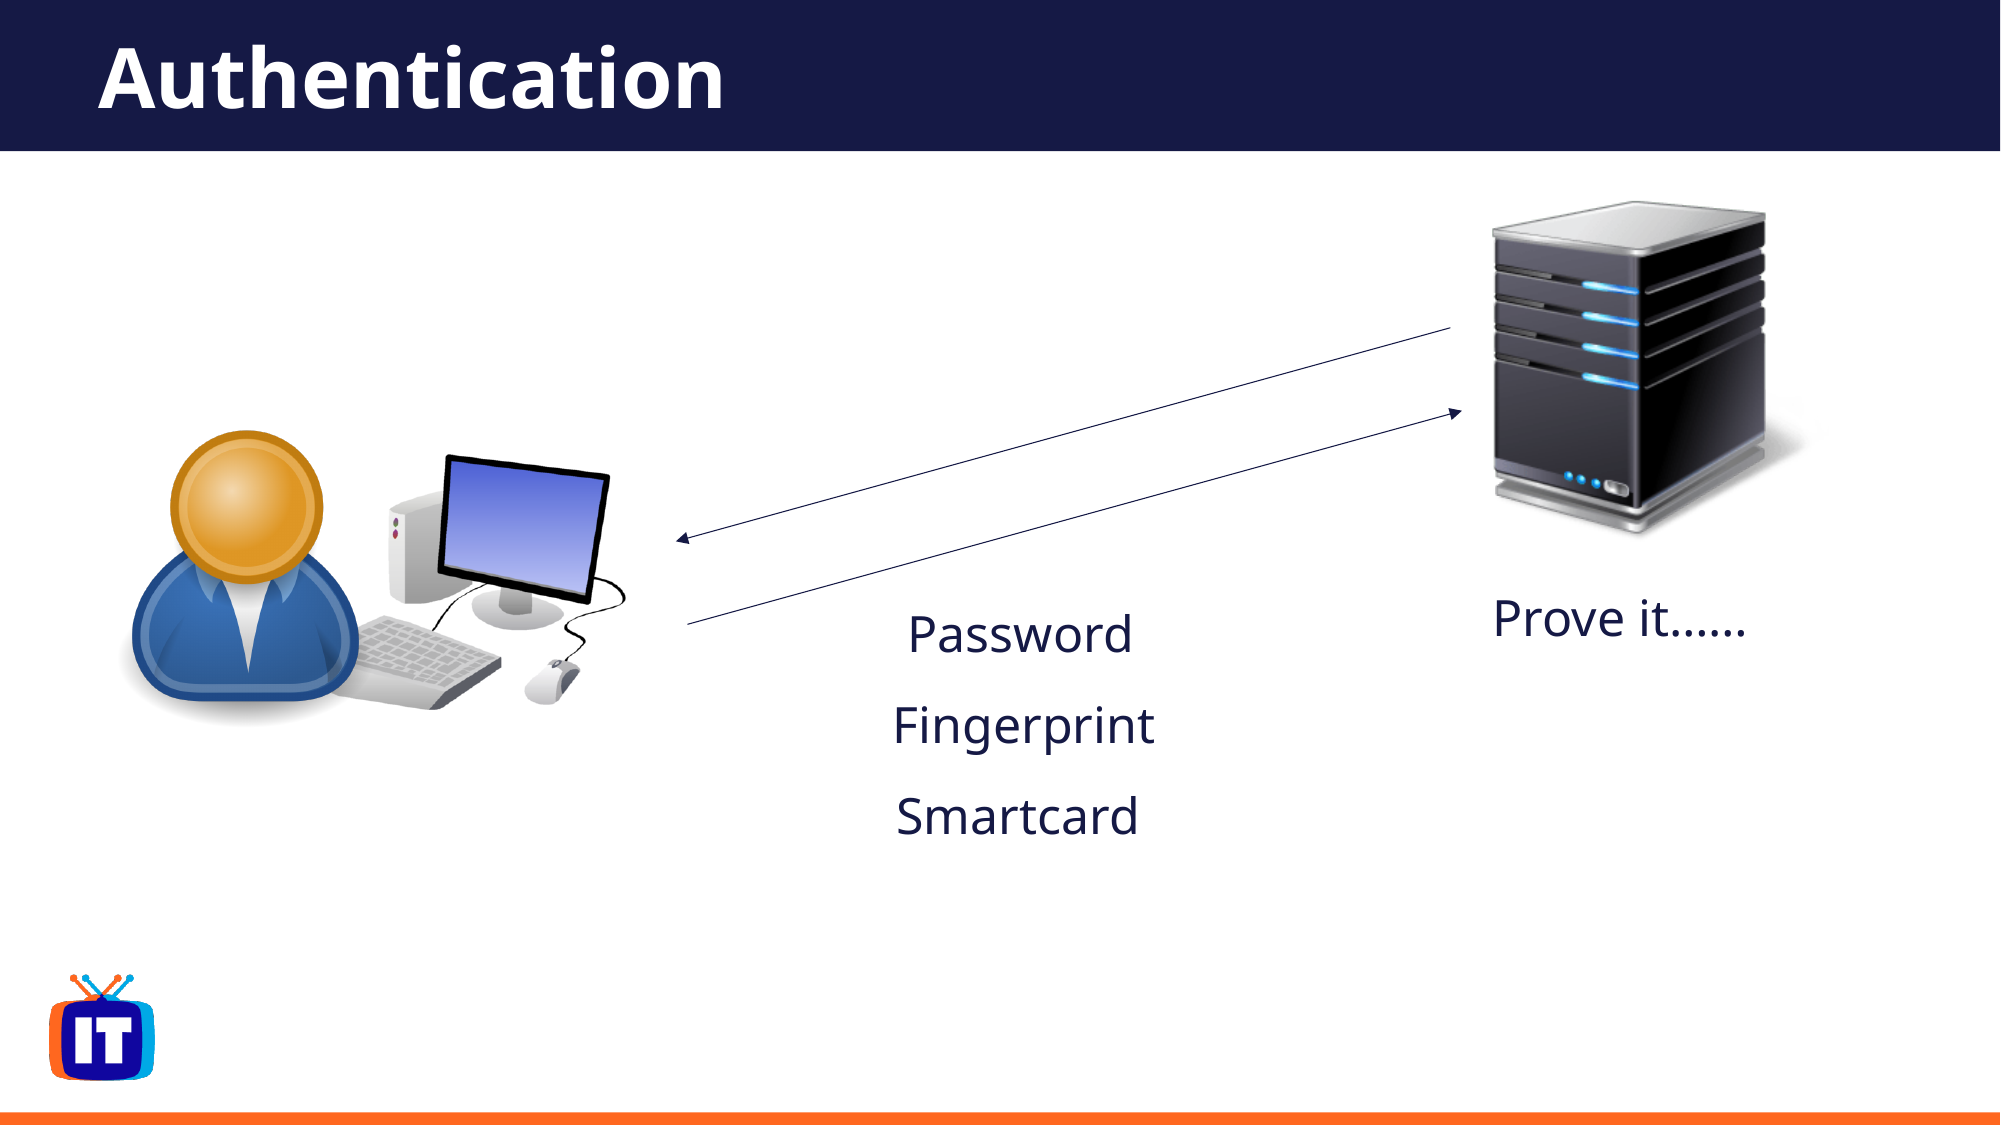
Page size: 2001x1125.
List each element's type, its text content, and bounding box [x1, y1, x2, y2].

text_box Smartcard [881, 777, 1155, 852]
text_box Password [892, 625, 1149, 671]
text_box Fingerprint [877, 686, 1171, 762]
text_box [675, 327, 1451, 542]
picture [83, 416, 665, 742]
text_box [687, 410, 1462, 625]
picture [1461, 174, 1829, 542]
text_box Prove it…… [1477, 579, 1764, 654]
title Authentication [83, 0, 1917, 168]
picture [45, 968, 158, 1087]
